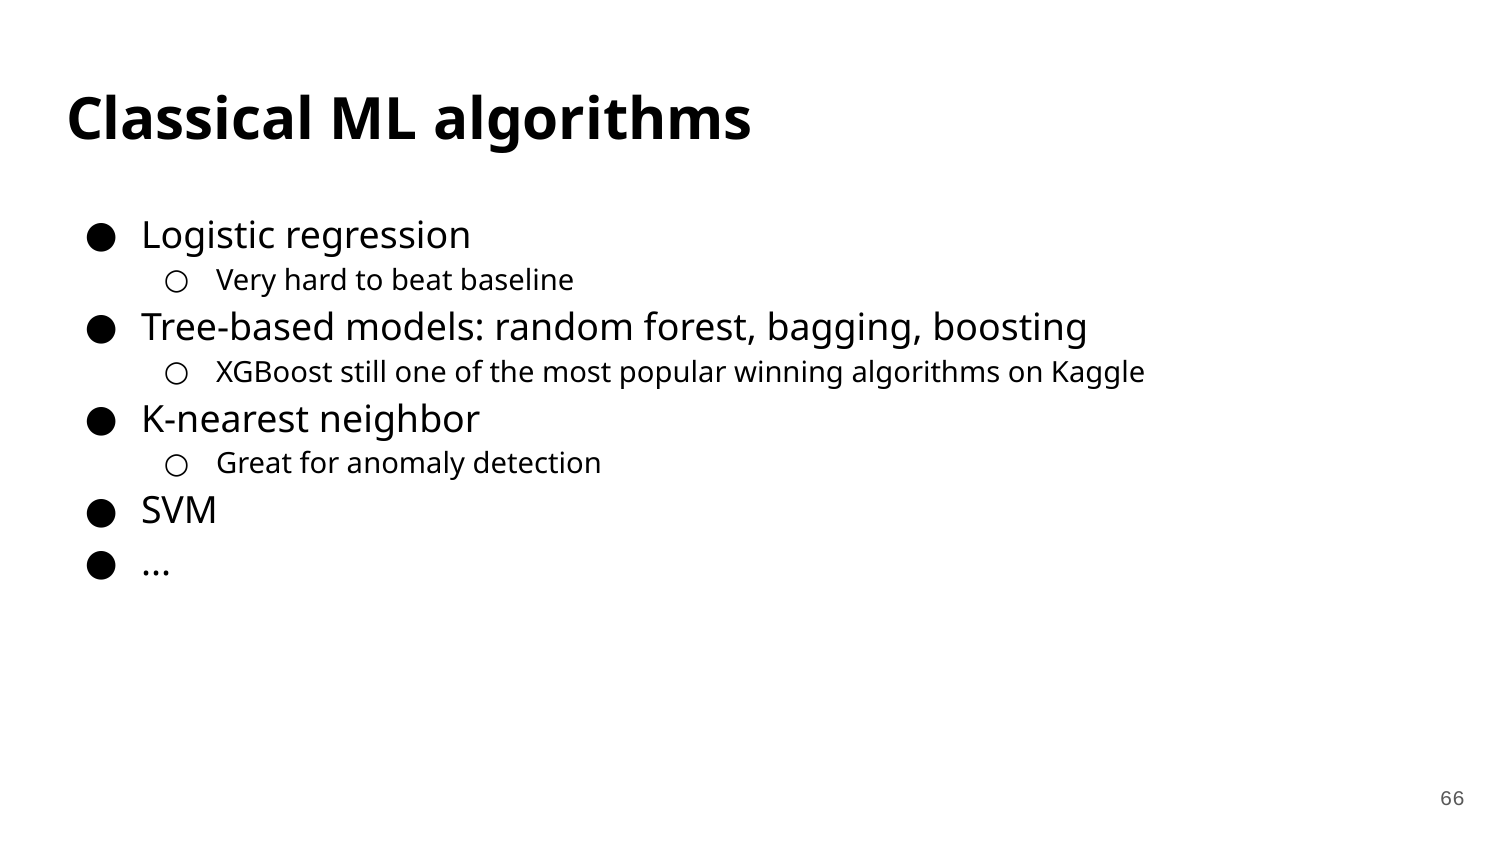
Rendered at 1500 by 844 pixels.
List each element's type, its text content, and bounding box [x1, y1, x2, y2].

title Classical ML algorithms [51, 66, 1449, 161]
slide_number ‹#› [1389, 764, 1480, 830]
list Logistic regression Very hard to beat baseline Tree-based models: random forest, bagging, boosting XGBoost still one of the most popular winning algorithms on Kaggle K-nearest neighbor Great for anomaly detection SVM ... [51, 189, 1449, 750]
